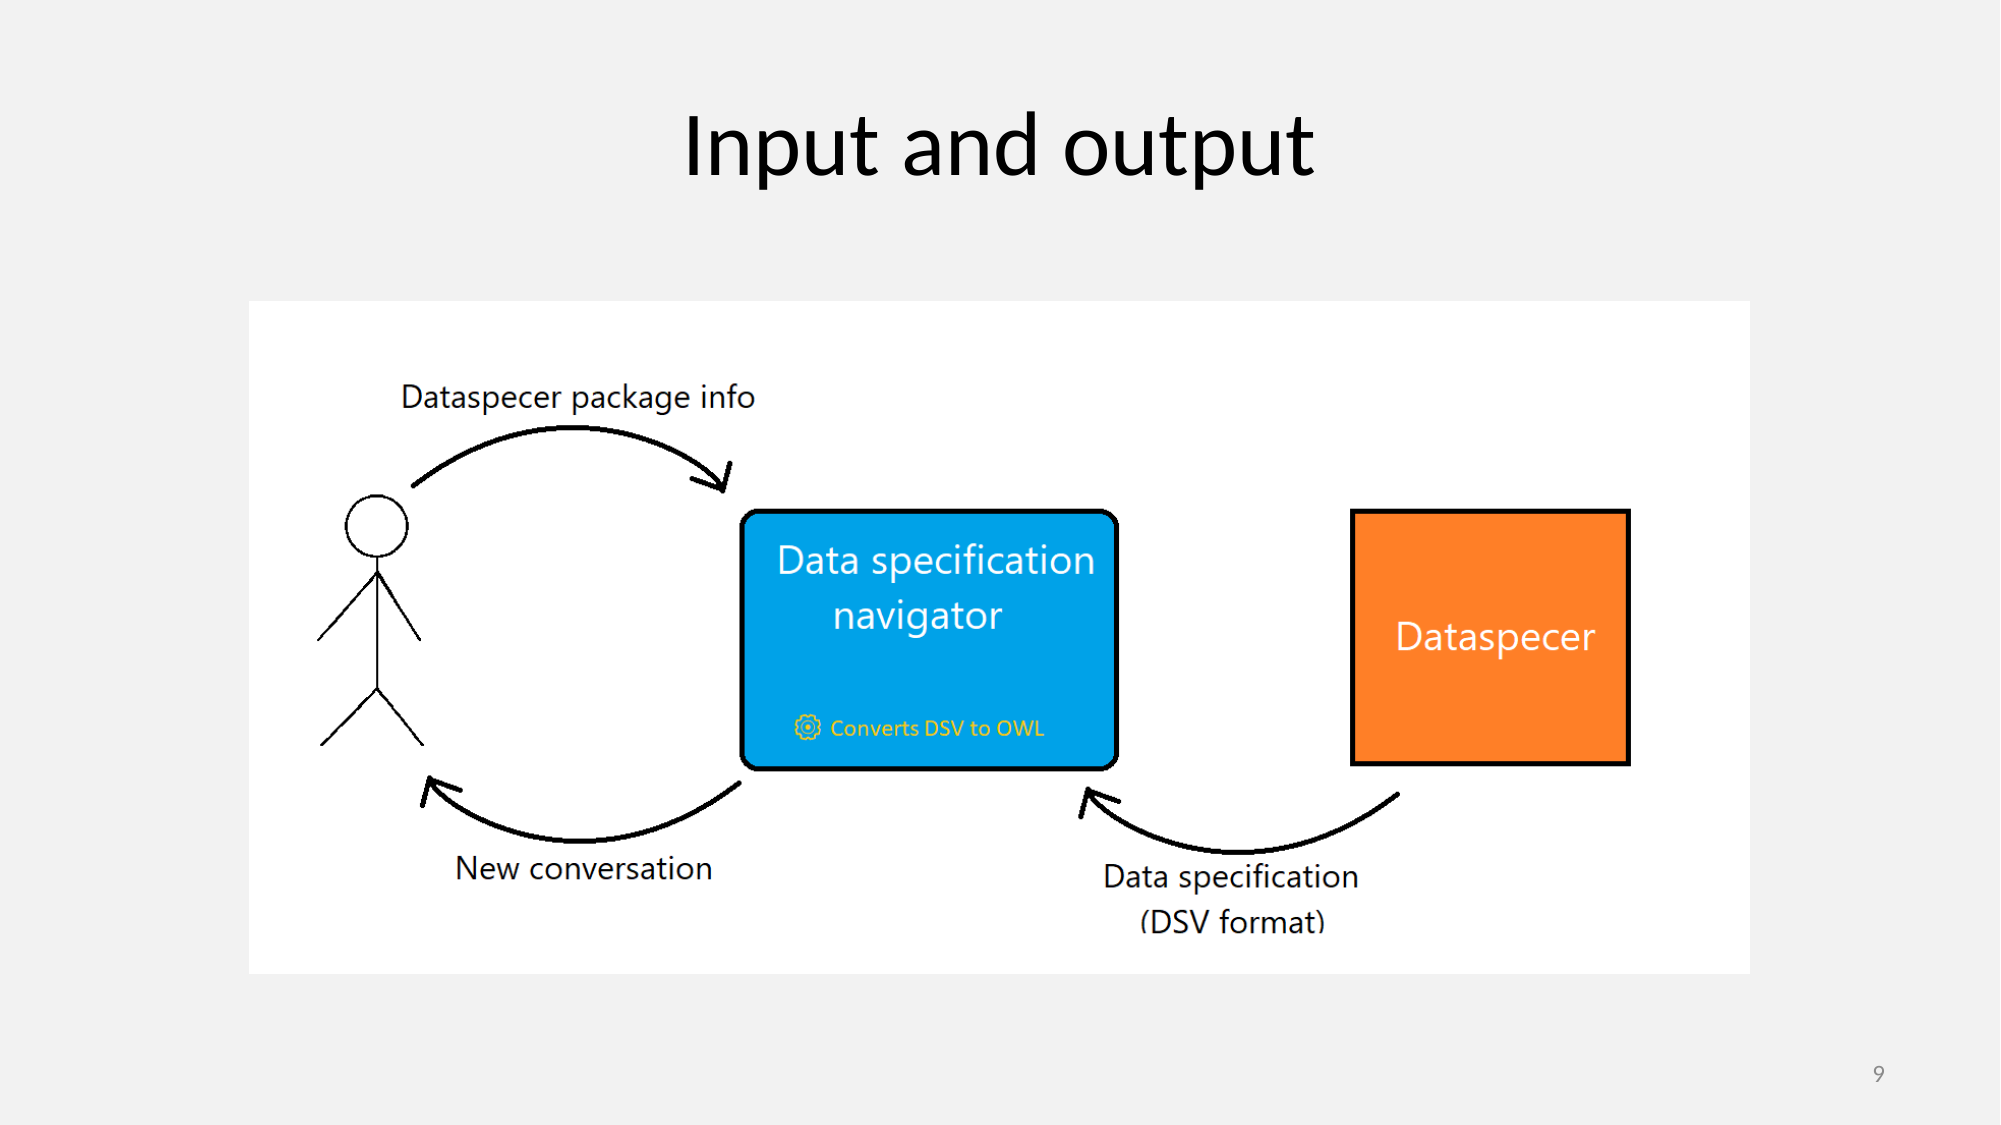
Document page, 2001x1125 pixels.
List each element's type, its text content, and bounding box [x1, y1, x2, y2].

title Input and output [99, 45, 1900, 233]
slide_number 9 [1433, 1042, 1900, 1103]
picture [249, 301, 1751, 974]
